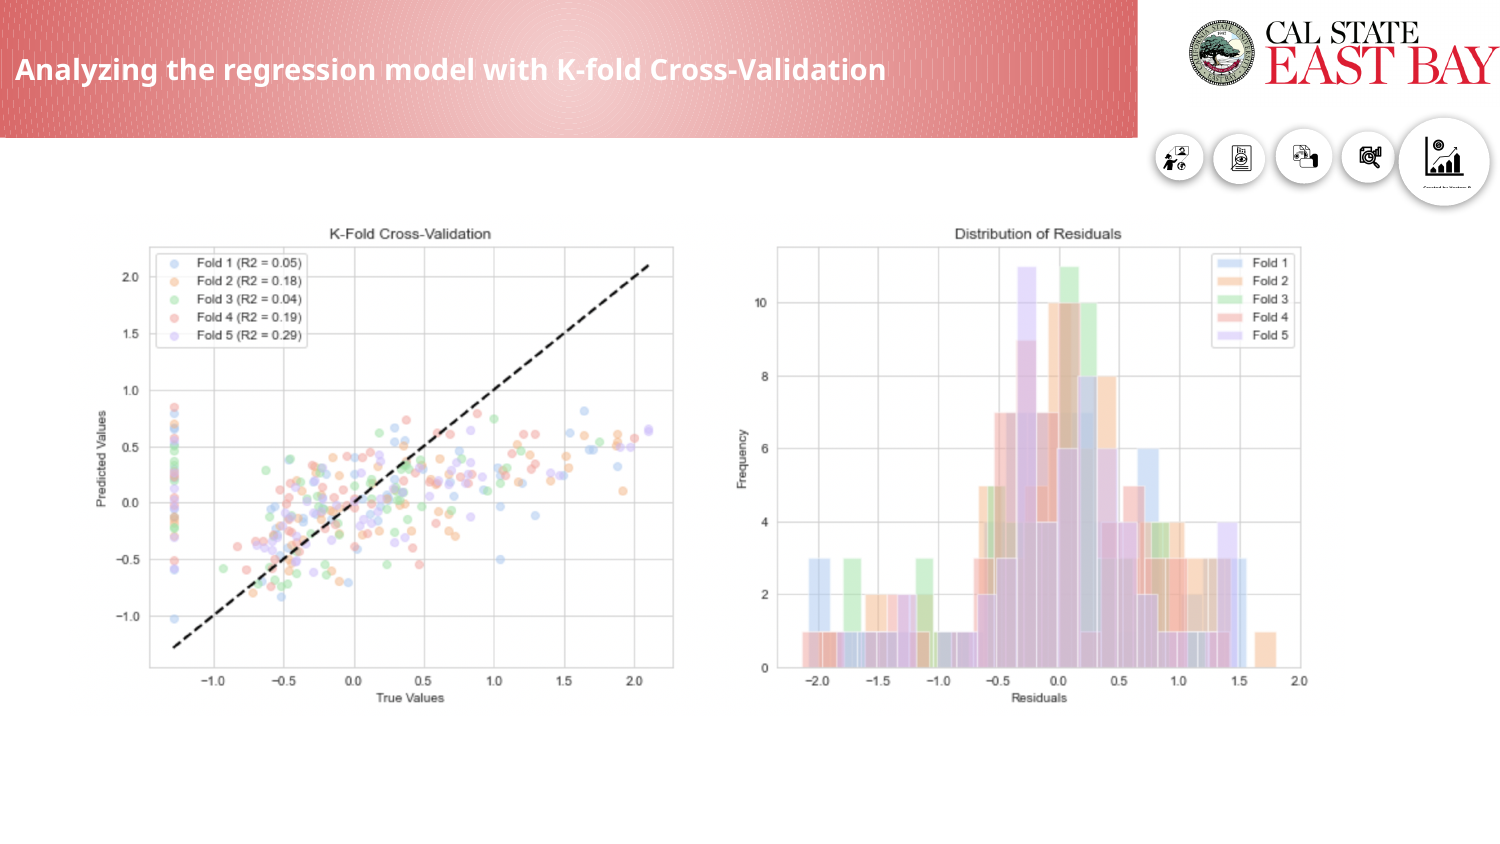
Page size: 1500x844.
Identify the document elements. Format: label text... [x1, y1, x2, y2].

text_box [1260, 144, 1266, 174]
text_box [1155, 134, 1204, 181]
text_box Analyzing the regression model with K-fold Cross-Validation [0, 0, 1138, 138]
picture [1418, 135, 1471, 188]
picture [1355, 145, 1386, 176]
text_box [1213, 134, 1259, 178]
picture [1162, 144, 1190, 172]
text_box [1398, 117, 1490, 206]
picture [1222, 143, 1260, 181]
picture [1189, 0, 1500, 107]
picture [69, 214, 1345, 716]
picture [1288, 143, 1322, 176]
text_box [1275, 128, 1333, 184]
text_box [1341, 131, 1393, 183]
